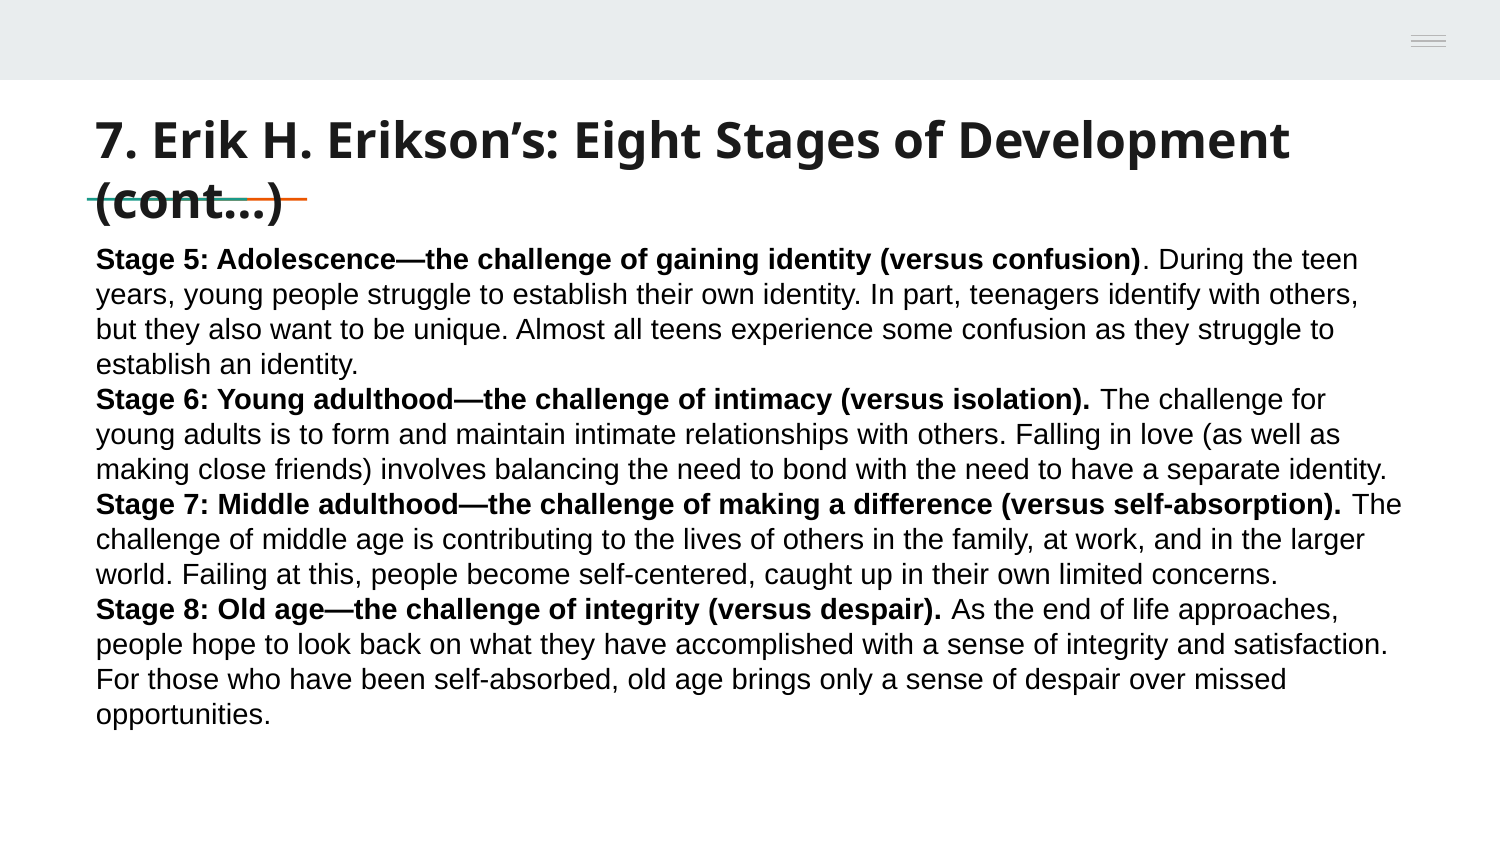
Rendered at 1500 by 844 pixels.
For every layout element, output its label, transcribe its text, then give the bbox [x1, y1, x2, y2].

title 7. Erik H. Erikson’s: Eight Stages of Development (cont…) [80, 93, 1421, 182]
text_box Stage 5: Adolescence—the challenge of gaining identity (versus confusion). During the teen years, young people struggle to establish their own identity. In part, teenagers identify with others, but they also want to be unique. Almost all teens experience some confusion as they struggle to establish an identity. Stage 6: Young adulthood—the challenge of intimacy (versus isolation). The challenge for young adults is to form and maintain intimate relationships with others. Falling in love (as well as making close friends) involves balancing the need to bond with the need to have a separate identity. Stage 7: Middle adulthood—the challenge of making a difference (versus self-absorption). The challenge of middle age is contributing to the lives of others in the family, at work, and in the larger world. Failing at this, people become self-centered, caught up in their own limited concerns. Stage 8: Old age—the challenge of integrity (versus despair). As the end of life approaches, people hope to look back on what they have accomplished with a sense of integrity and satisfaction. For those who have been self-absorbed, old age brings only a sense of despair over missed opportunities. [80, 232, 1421, 738]
